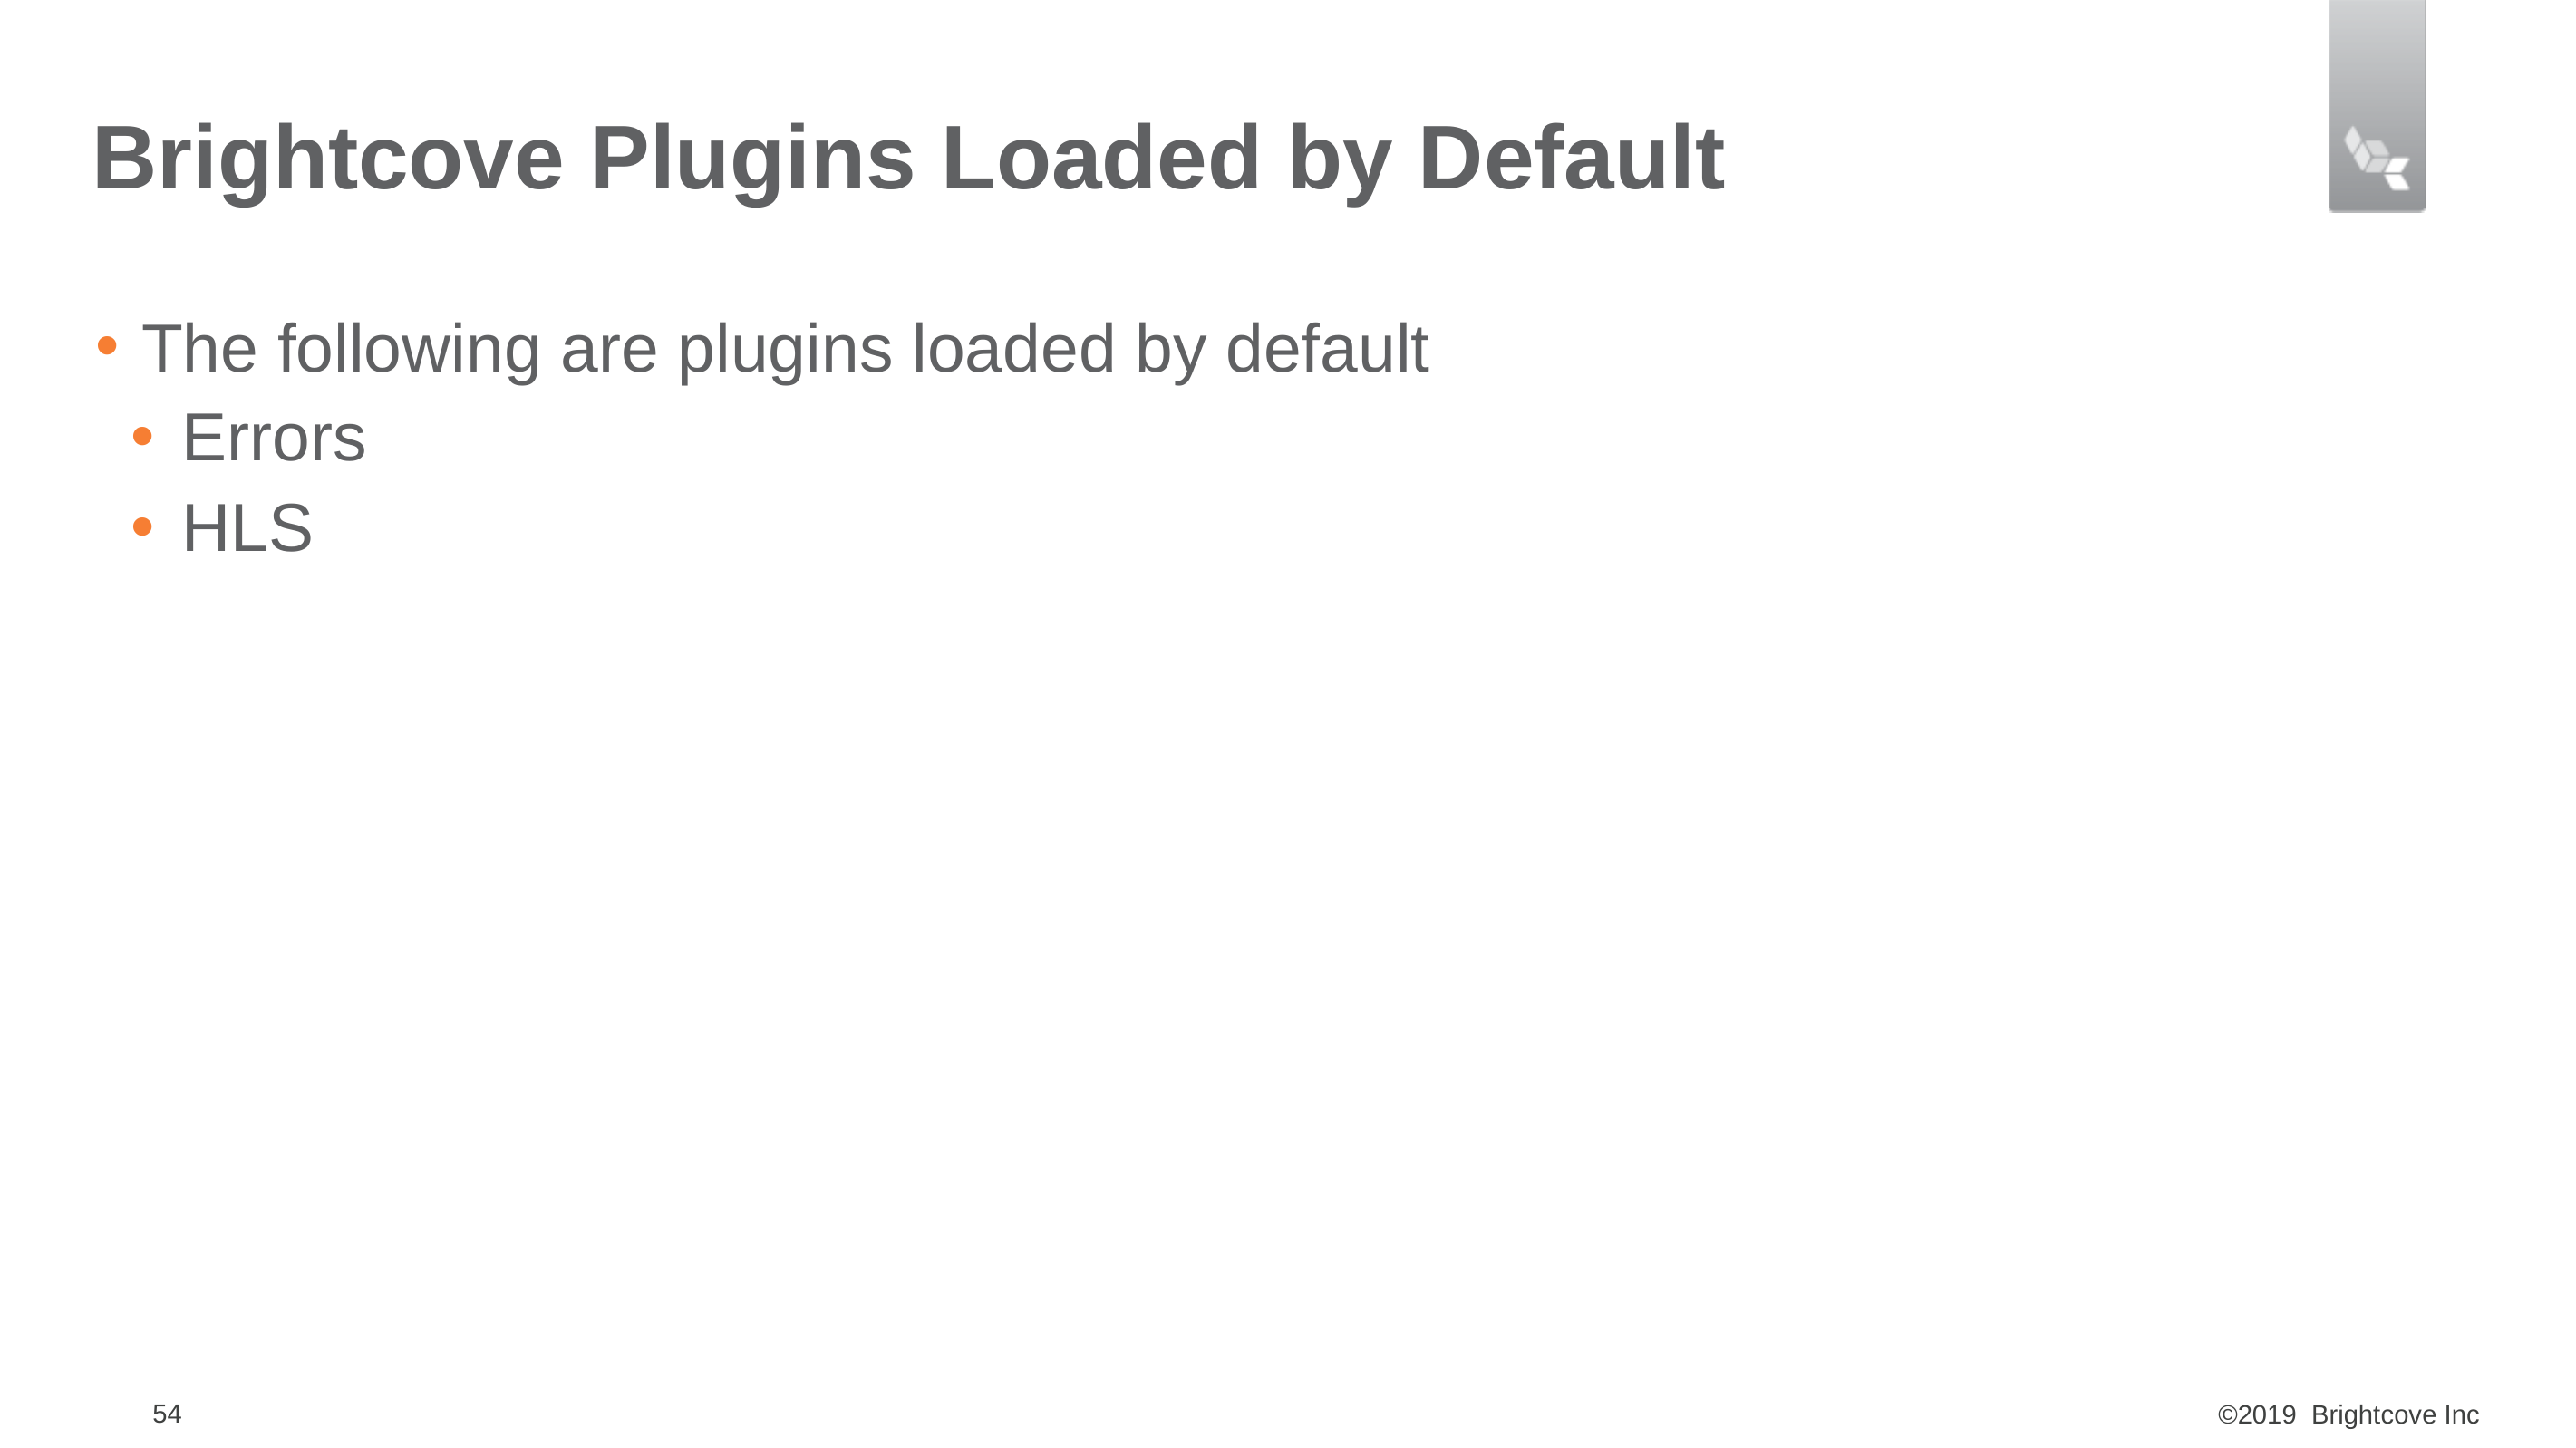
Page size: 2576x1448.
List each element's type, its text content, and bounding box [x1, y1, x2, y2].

slide_number 54 [143, 1390, 189, 1434]
list The following are plugins loaded by default Errors HLS [83, 292, 2445, 1311]
picture [2329, 0, 2428, 213]
title Brightcove Plugins Loaded by Default [80, 43, 2271, 261]
